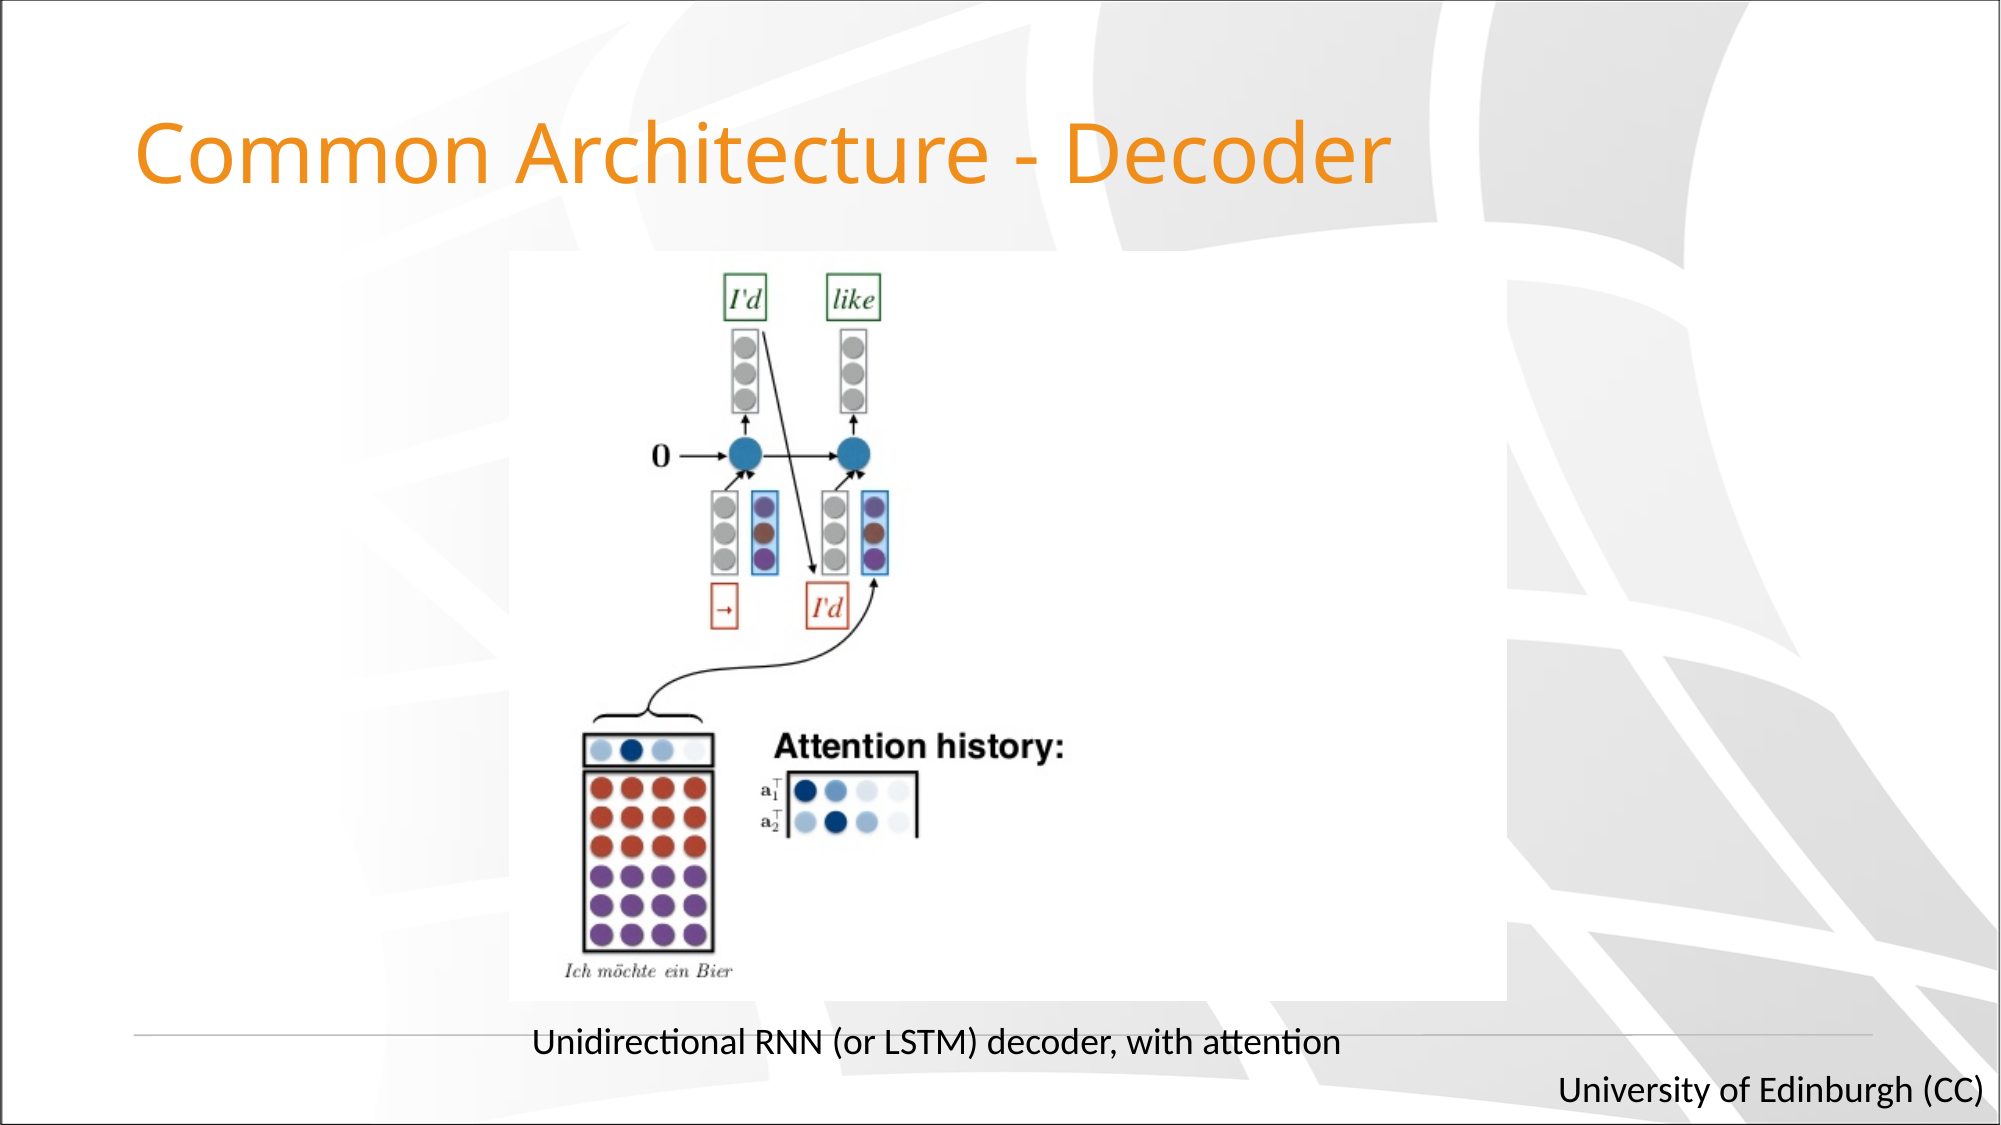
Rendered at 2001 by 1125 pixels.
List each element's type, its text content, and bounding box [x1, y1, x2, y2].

picture [0, 0, 2001, 1125]
text_box Common Architecture - Decoder [133, 90, 1882, 208]
text_box Unidirectional RNN (or LSTM) decoder, with attention [517, 1010, 1427, 1070]
text_box University of Edinburgh (CC) [1543, 1057, 2000, 1118]
